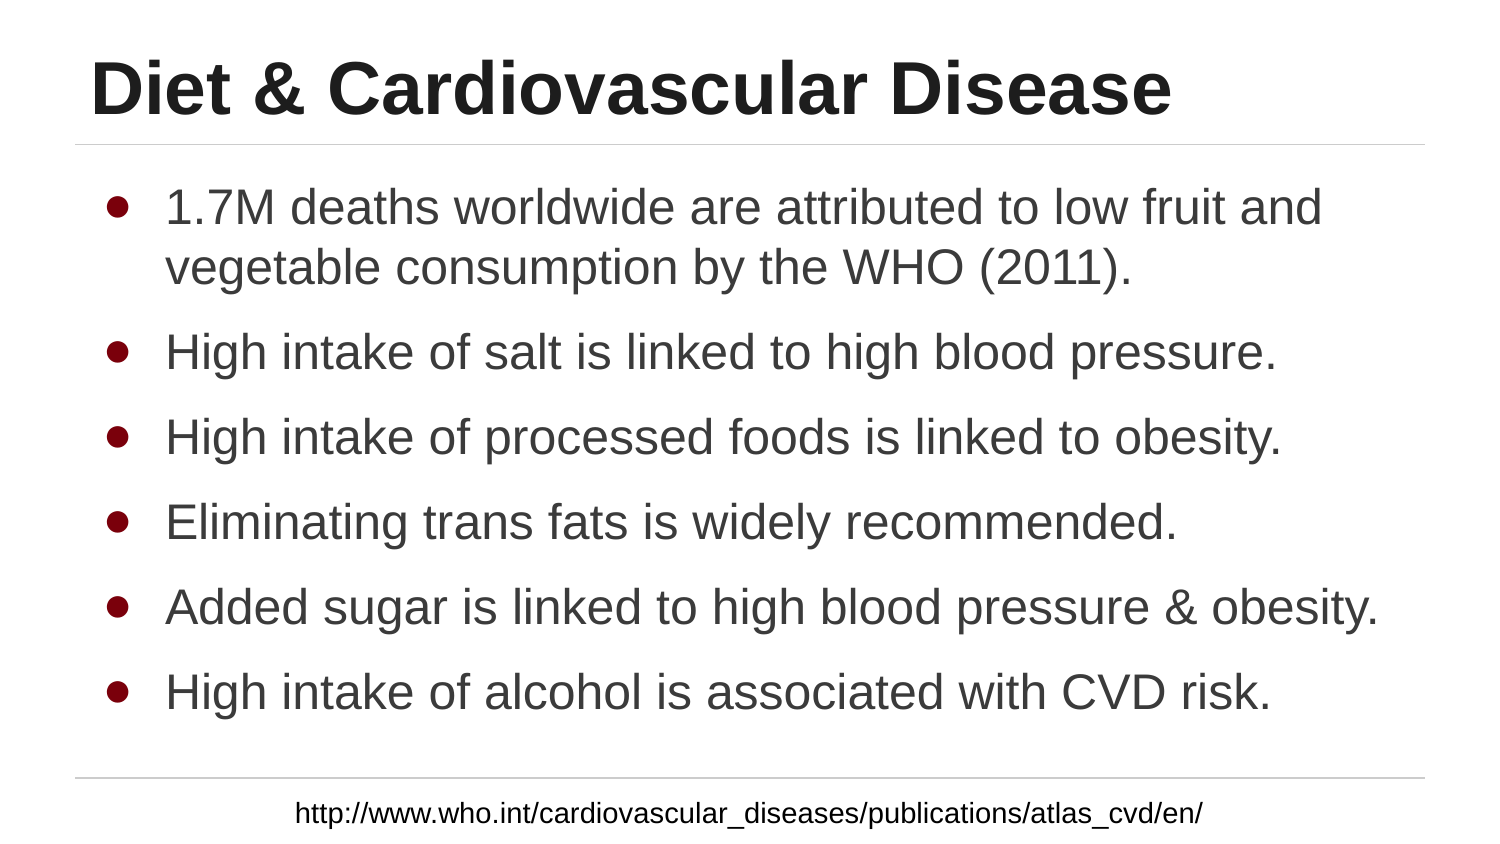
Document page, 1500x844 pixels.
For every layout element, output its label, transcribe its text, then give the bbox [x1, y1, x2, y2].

title Diet & Cardiovascular Disease [75, 33, 1294, 145]
list 1.7M deaths worldwide are attributed to low fruit and vegetable consumption by the WHO (2011). High intake of salt is linked to high blood pressure. High intake of processed foods is linked to obesity. Eliminating trans fats is widely recommended. Added sugar is linked to high blood pressure & obesity. High intake of alcohol is associated with CVD risk. [75, 159, 1425, 754]
text_box http://www.who.int/cardiovascular_diseases/publications/atlas_cvd/en/ [201, 776, 1299, 844]
